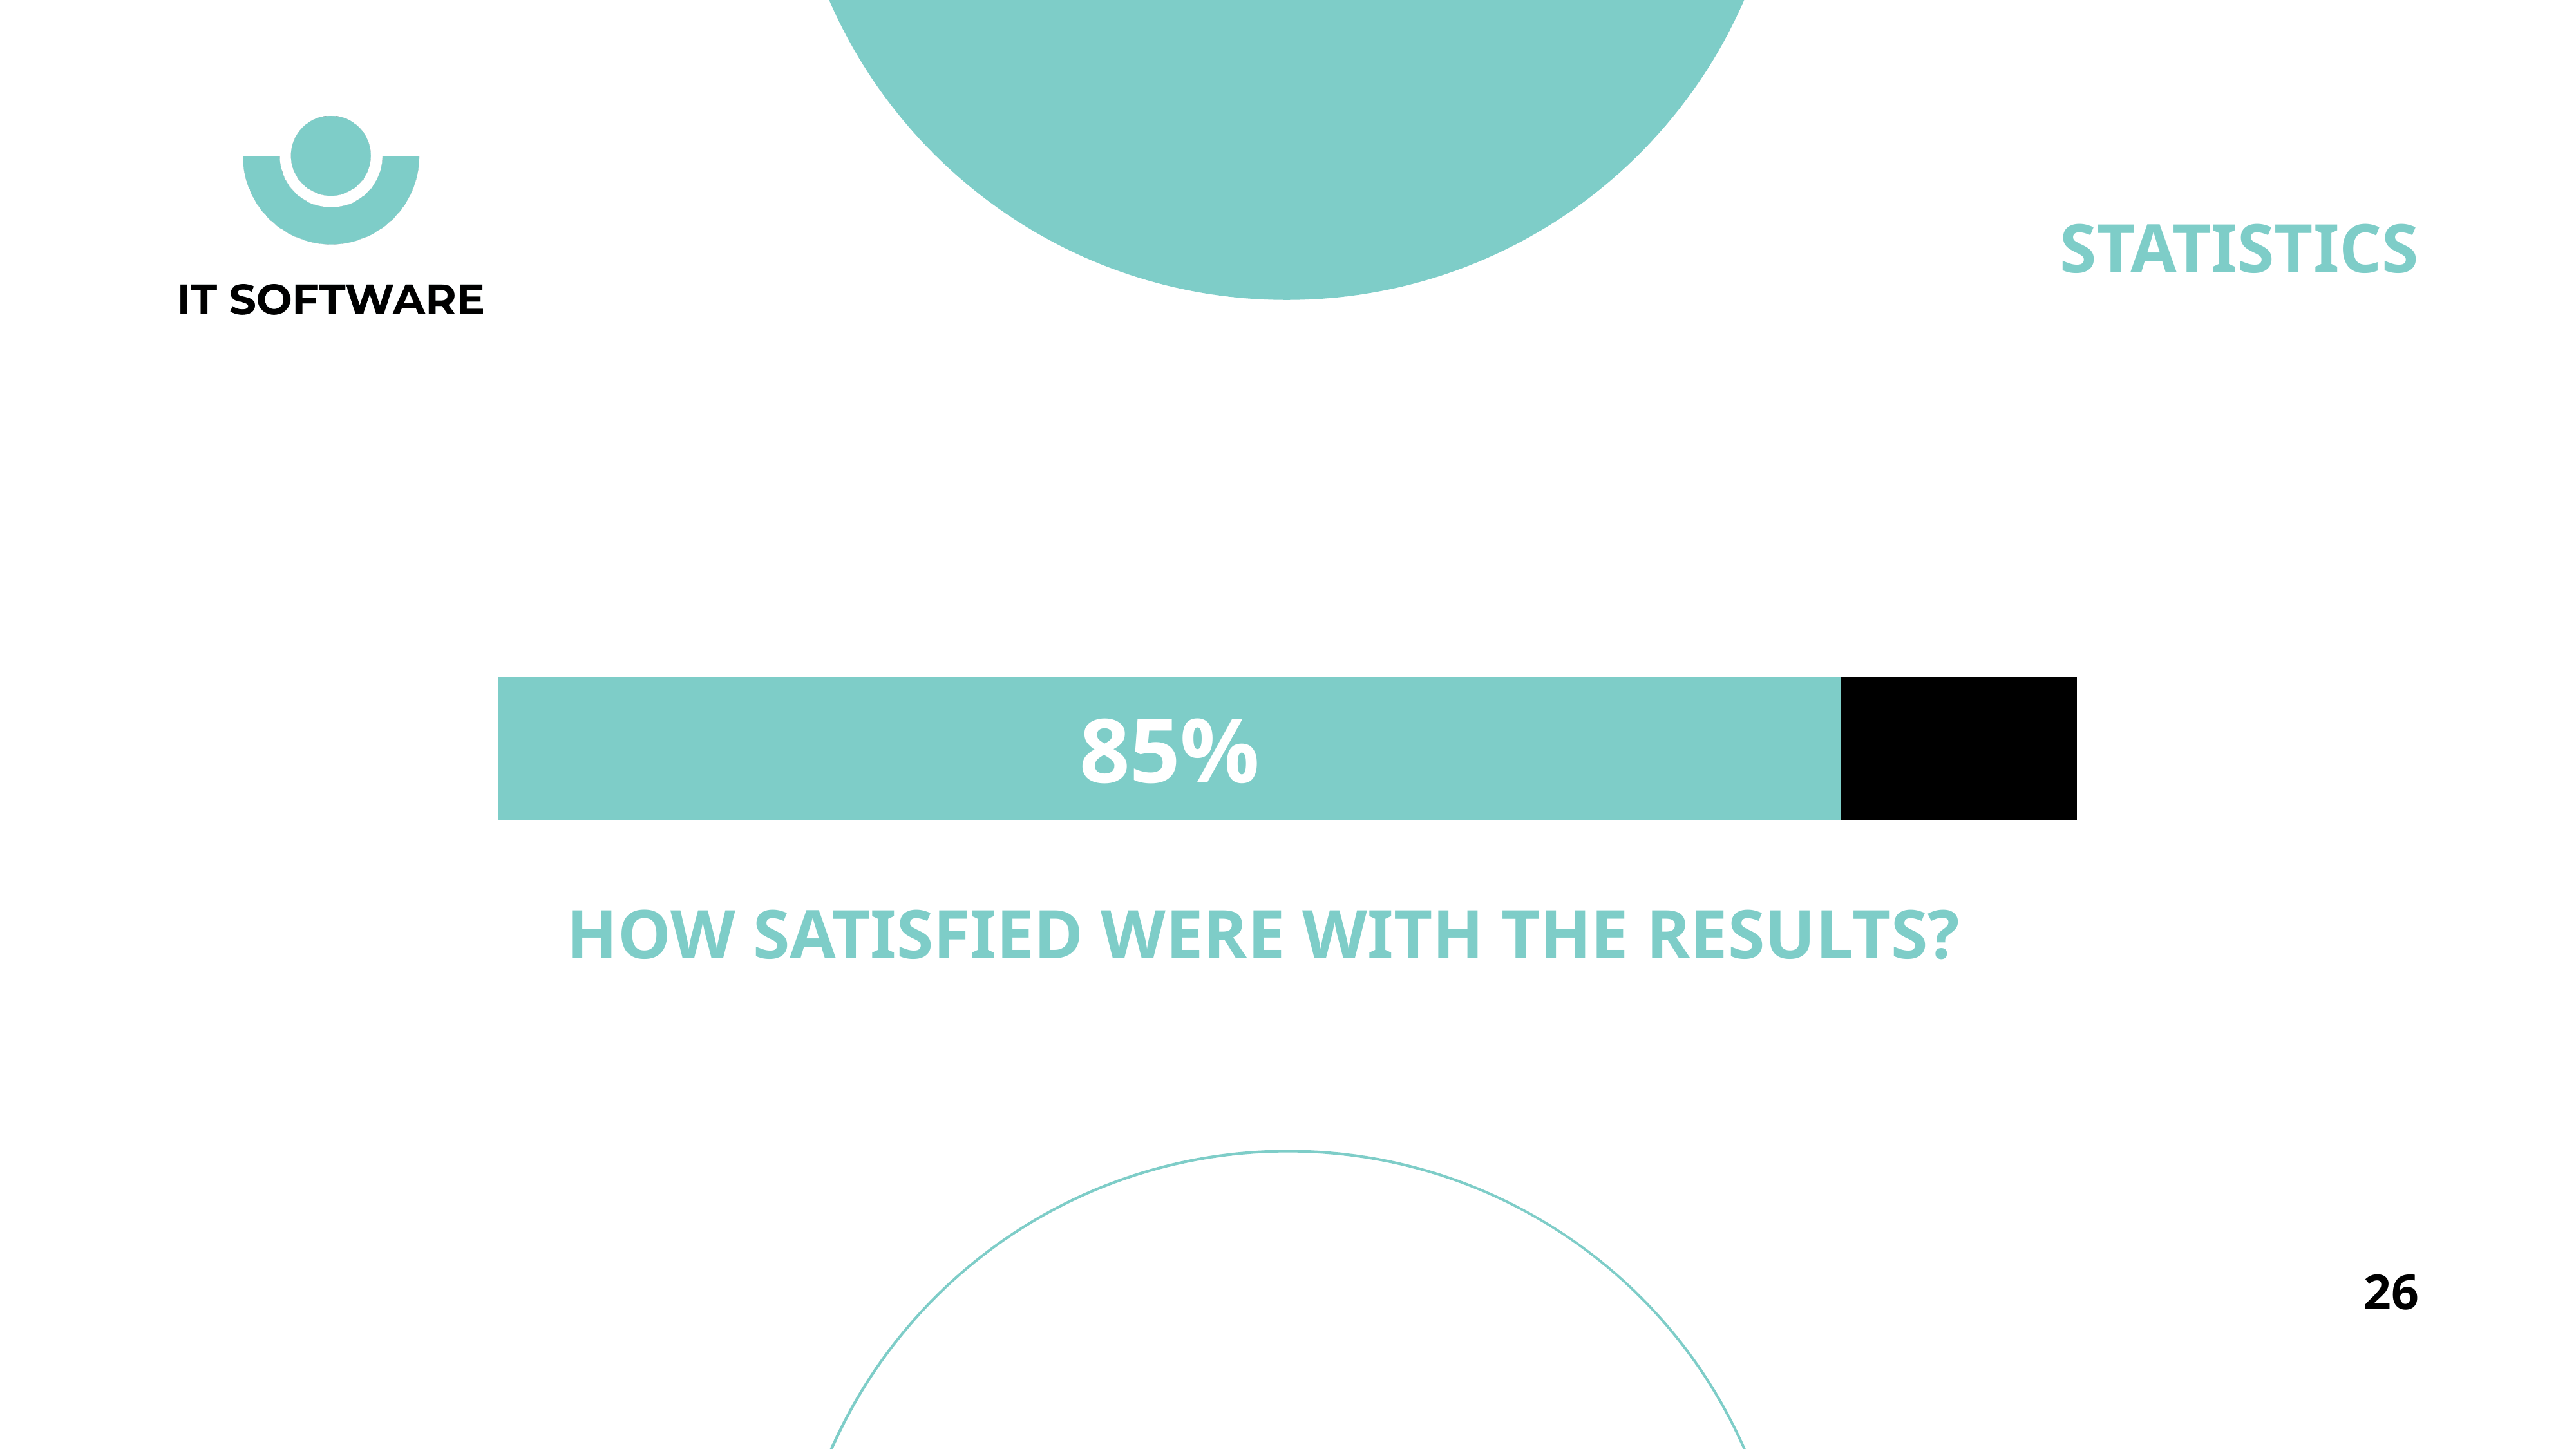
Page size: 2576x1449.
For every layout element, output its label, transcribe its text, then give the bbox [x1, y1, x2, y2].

text_box [829, 1150, 1746, 1449]
list How satisfied were with the results? [465, 895, 2110, 979]
text_box [829, 0, 1745, 300]
list statistics [2008, 200, 2429, 292]
chart [465, 667, 2110, 831]
picture [176, 116, 485, 325]
slide_number 26 [2340, 1256, 2429, 1333]
